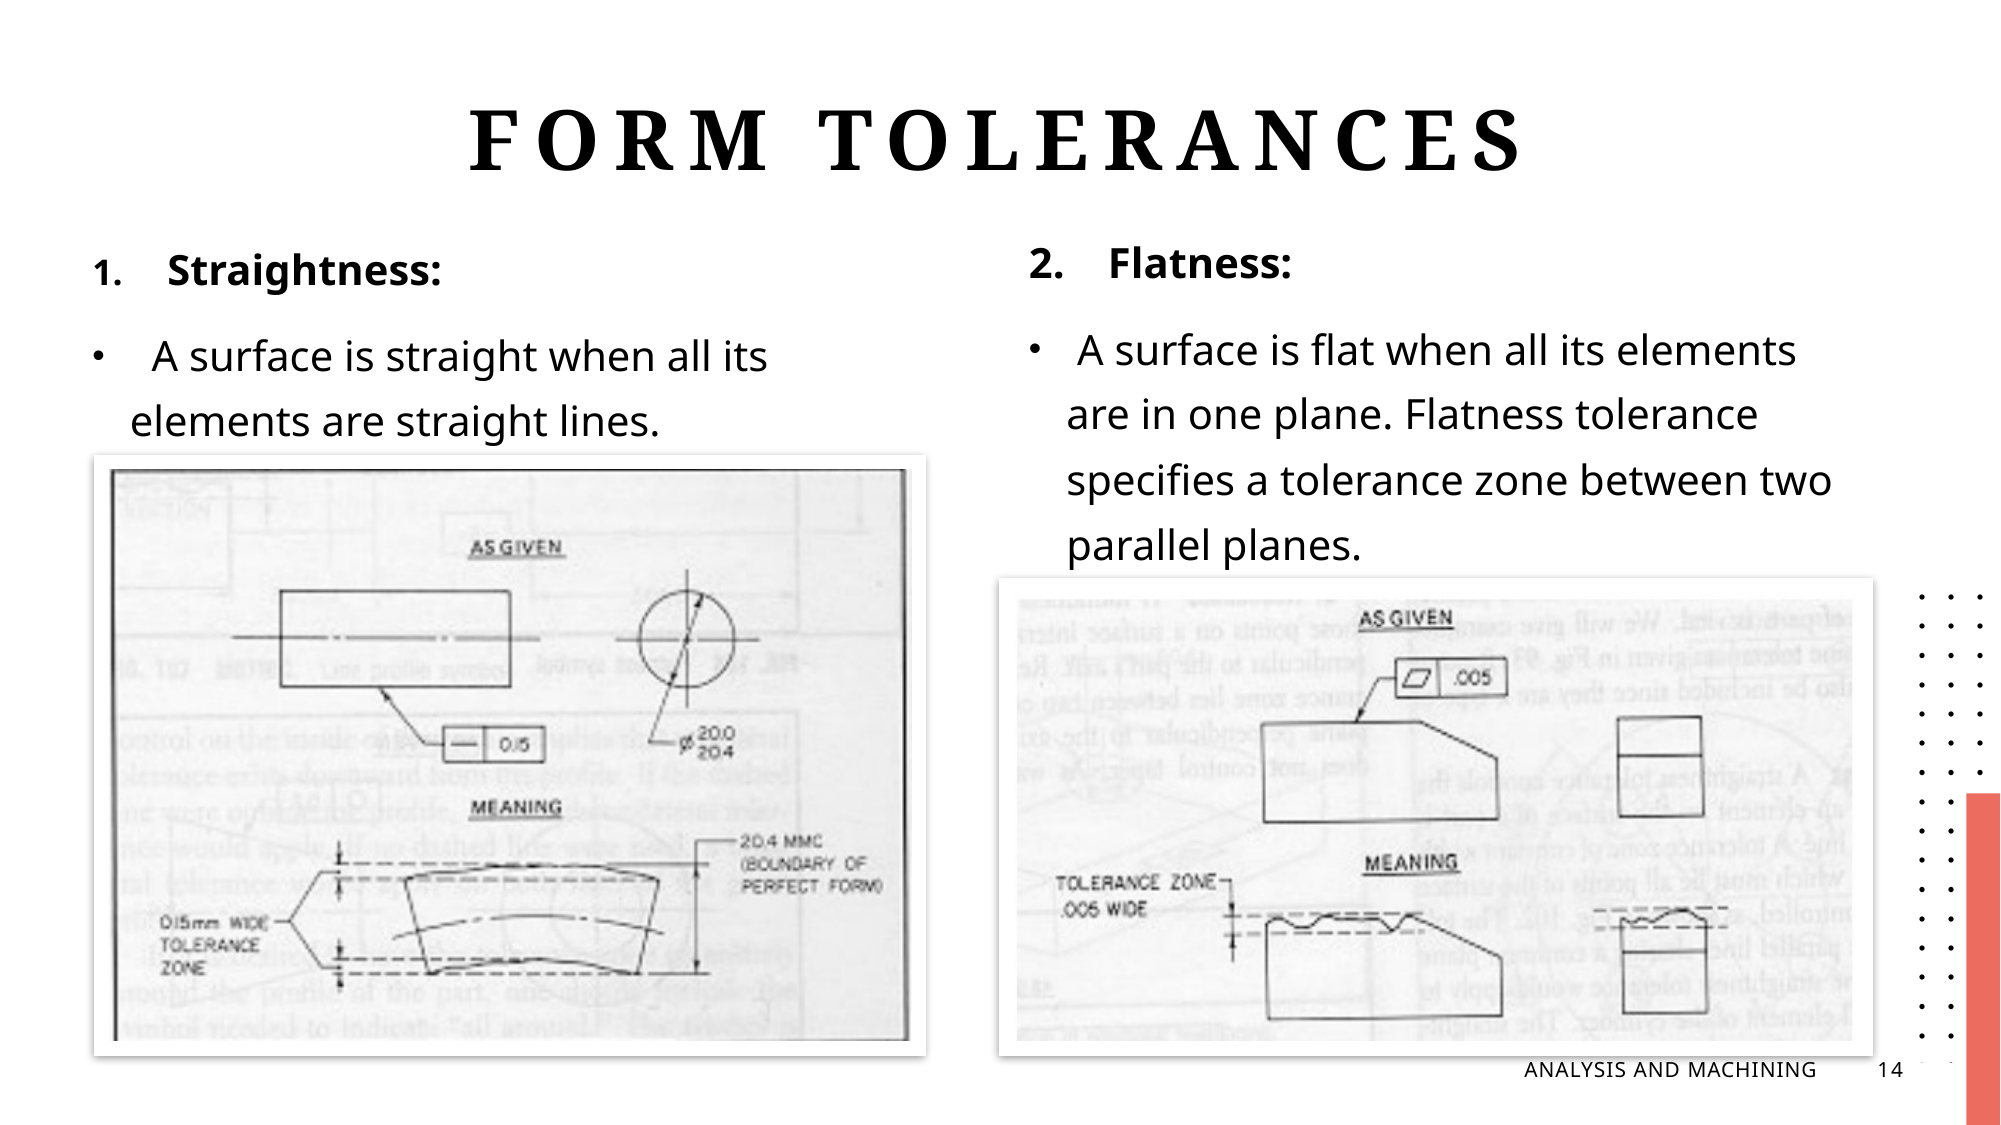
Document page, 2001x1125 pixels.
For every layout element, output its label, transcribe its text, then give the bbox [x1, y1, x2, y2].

picture [108, 469, 912, 1041]
list 2. Flatness: A surface is flat when all its elements are in one plane. Flatness tolerance specifies a tolerance zone between two parallel planes. [1013, 214, 1858, 575]
slide_number 14 [1831, 1040, 1919, 1101]
picture [1013, 592, 1858, 1041]
footer ANALYSIS AND MACHINING [1262, 1064, 1831, 1101]
title Form tolerances [132, 59, 1859, 207]
picture [1907, 582, 1994, 1064]
list Straightness: A surface is straight when all its elements are straight lines. [77, 221, 945, 1041]
